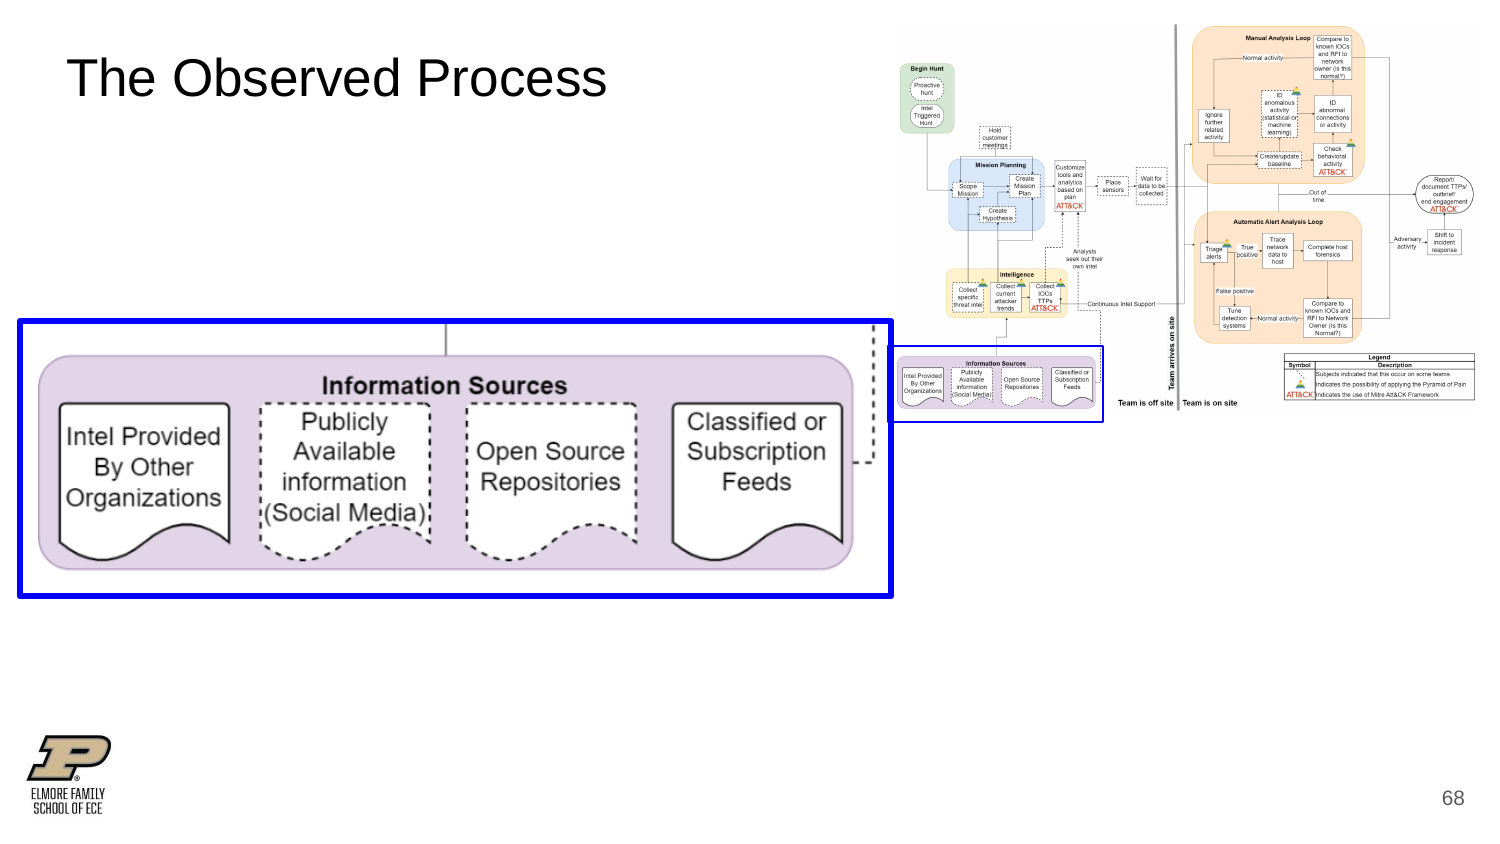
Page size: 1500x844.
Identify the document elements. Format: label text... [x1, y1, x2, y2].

text_box [893, 417, 1104, 422]
title The Observed Process [51, 28, 893, 123]
slide_number ‹#› [1389, 764, 1480, 830]
picture [22, 323, 889, 594]
picture [12, 719, 124, 832]
picture [897, 24, 1476, 411]
